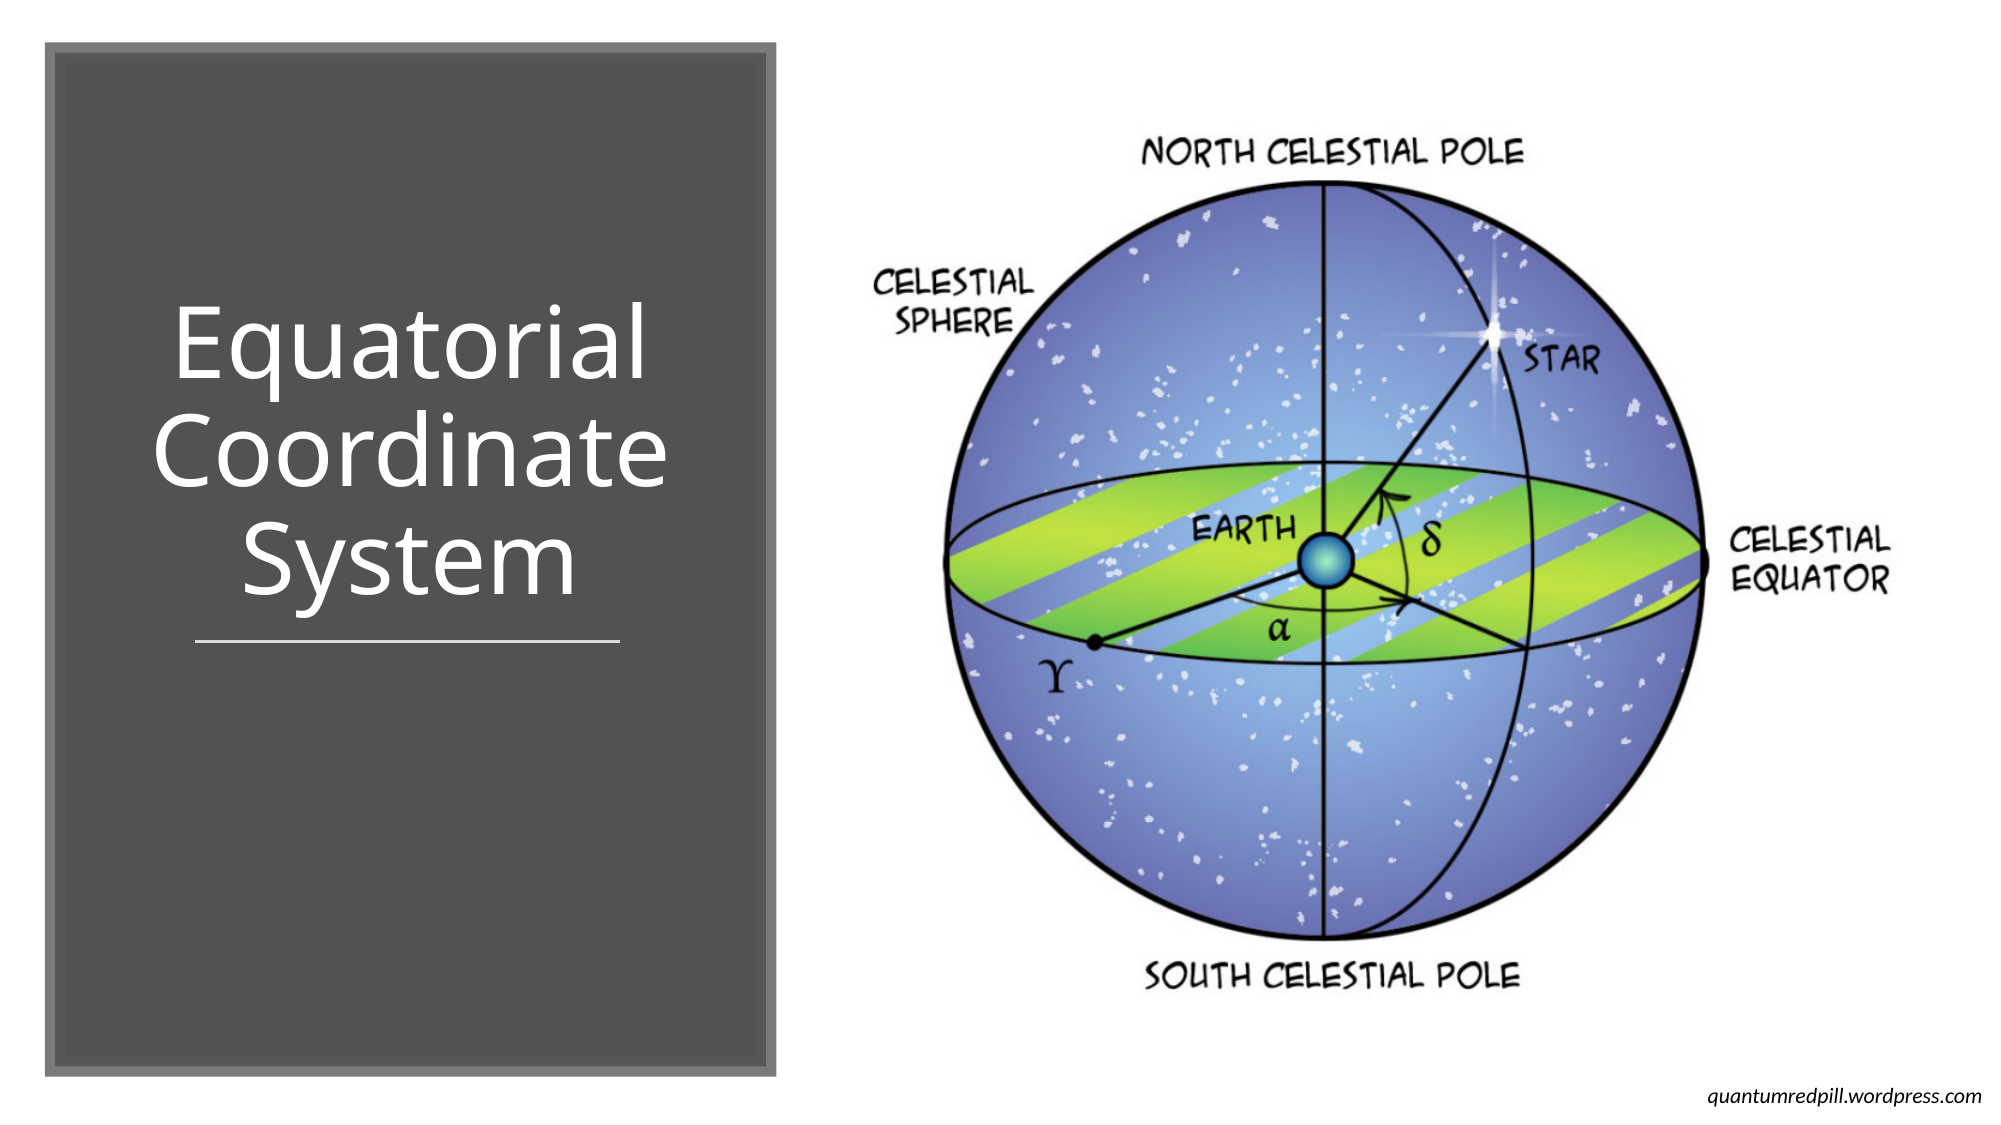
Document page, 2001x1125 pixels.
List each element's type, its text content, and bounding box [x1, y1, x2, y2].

title Equatorial Coordinate System [110, 149, 711, 624]
text_box quantumredpill.wordpress.com [1692, 1073, 1998, 1115]
text_box [54, 52, 767, 1067]
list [845, 106, 1921, 1020]
